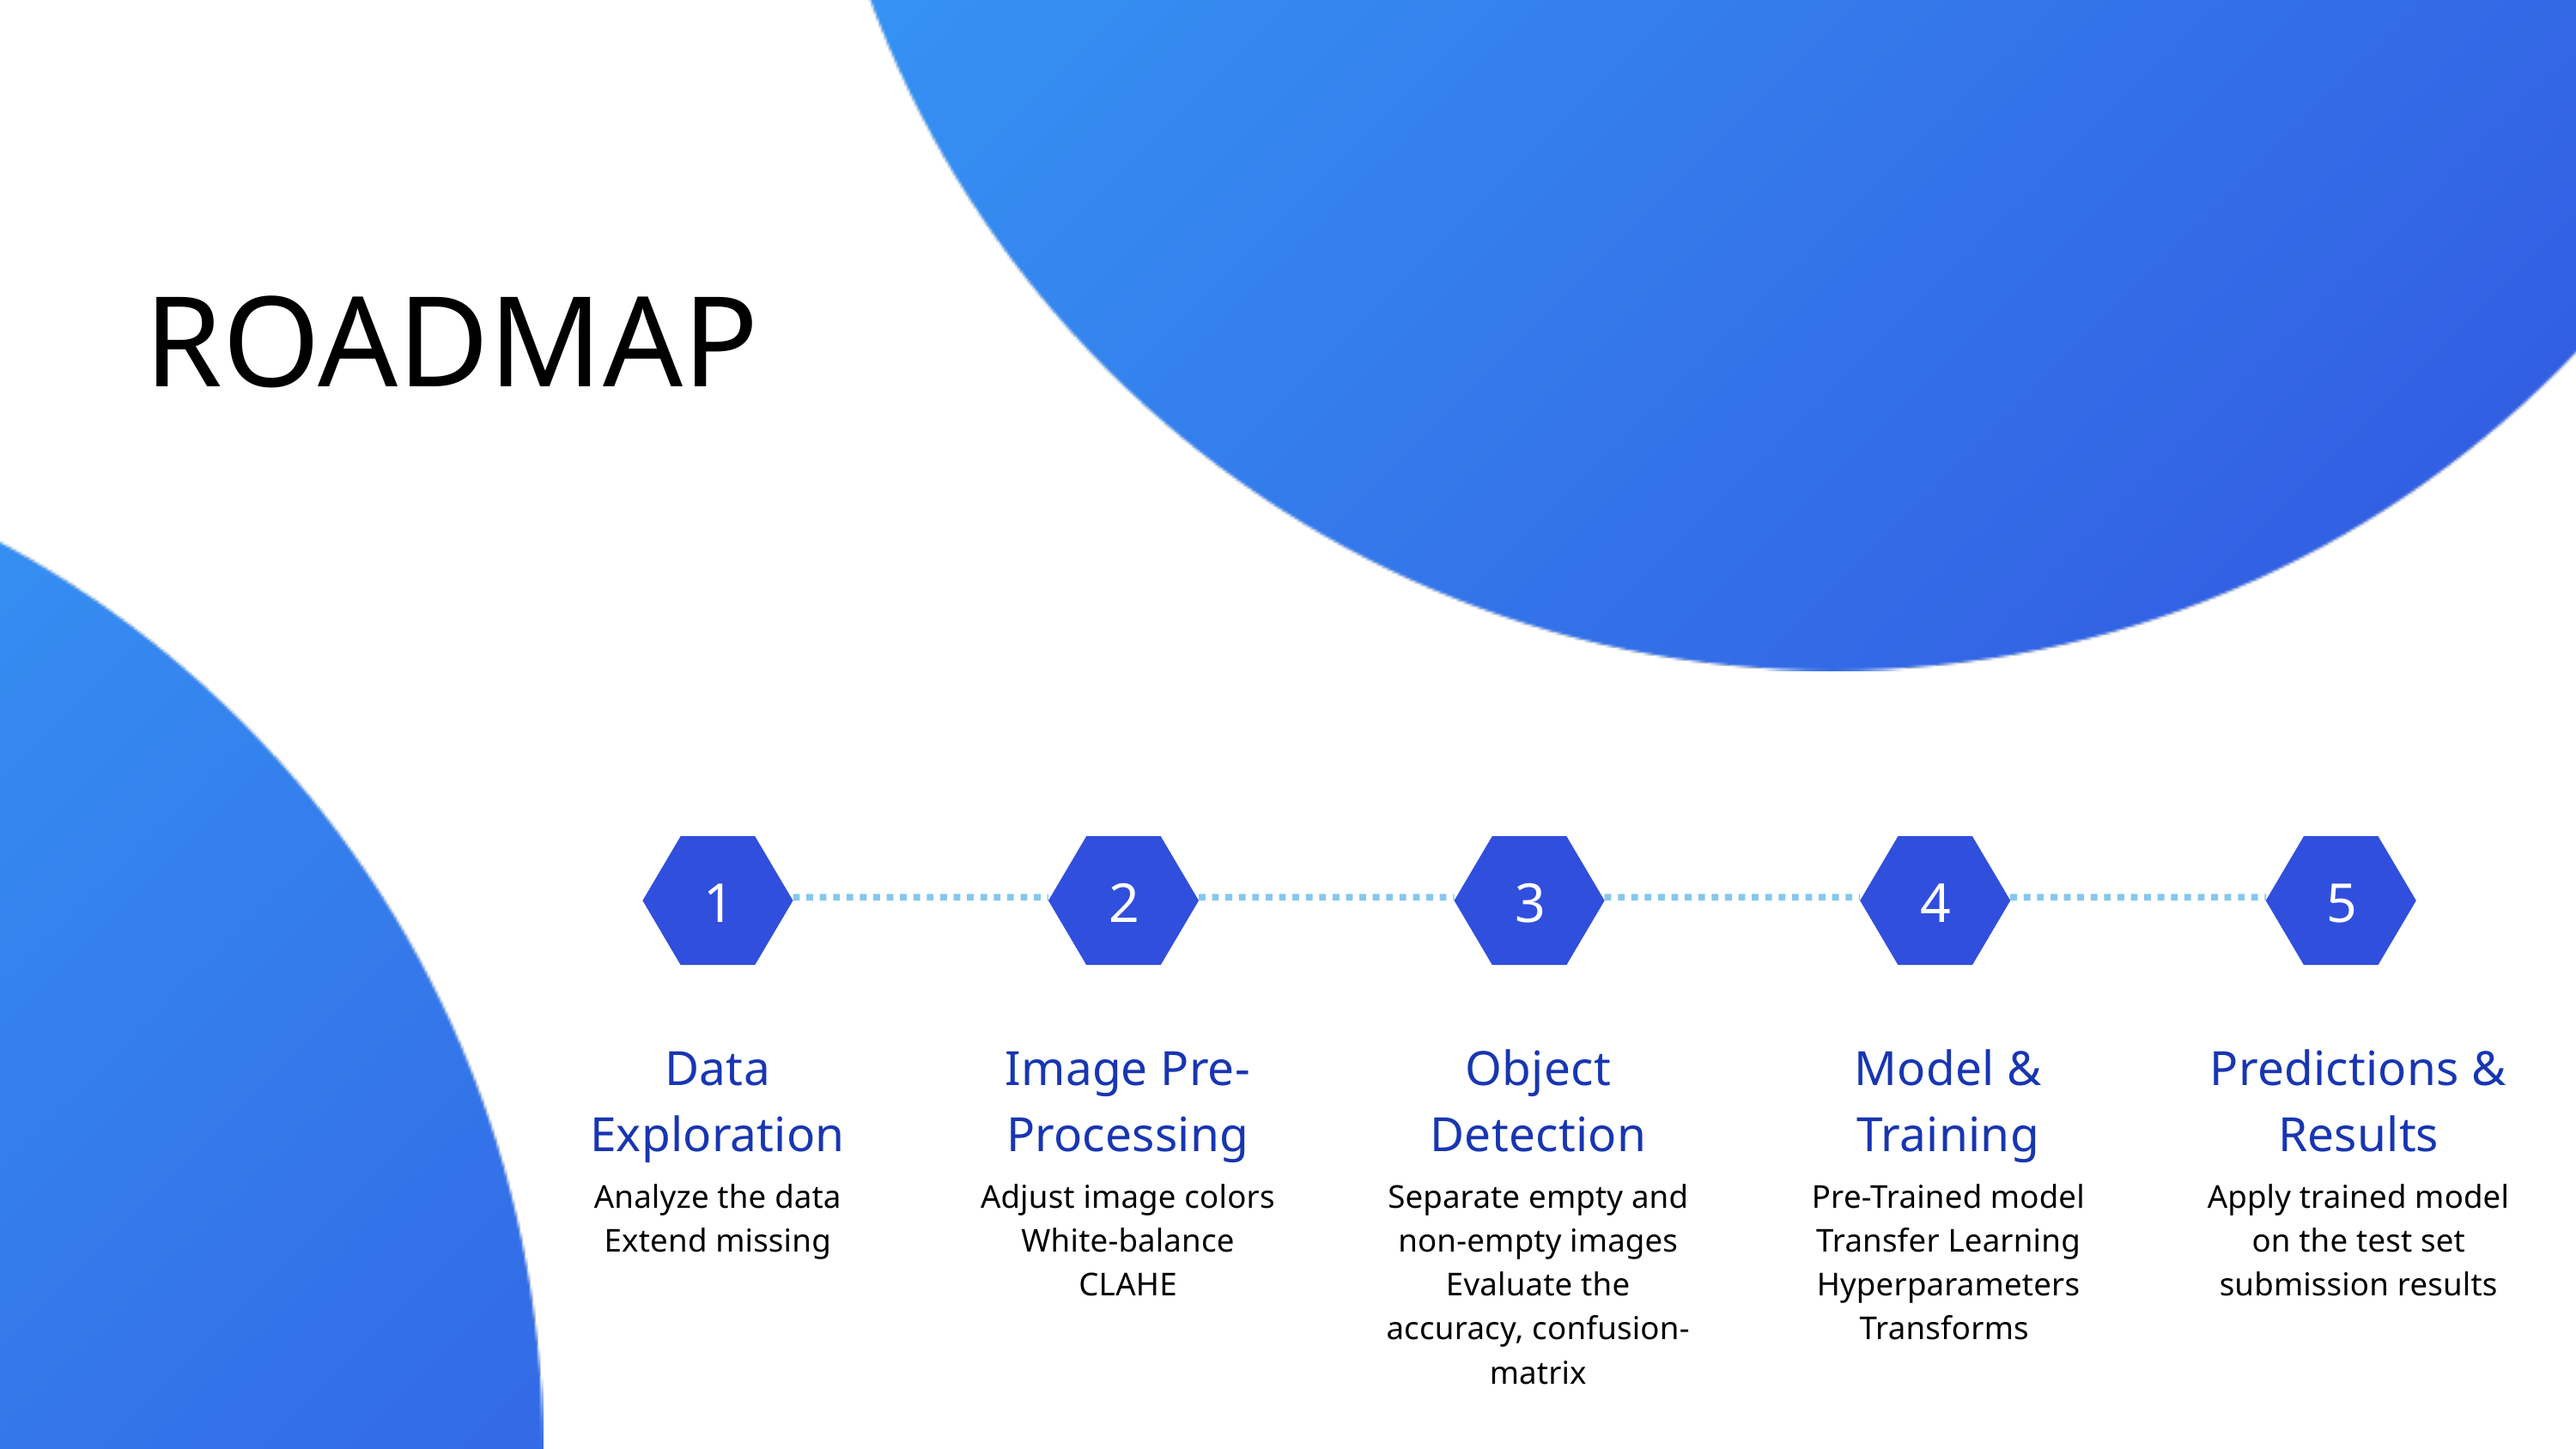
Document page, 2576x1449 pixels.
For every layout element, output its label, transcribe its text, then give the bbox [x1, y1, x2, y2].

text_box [2198, 1034, 2519, 1300]
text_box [557, 1034, 878, 1256]
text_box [1788, 1034, 2109, 1386]
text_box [642, 835, 793, 966]
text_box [1859, 835, 2011, 966]
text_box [2265, 835, 2417, 966]
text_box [1377, 1028, 1699, 1343]
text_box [1454, 835, 1605, 966]
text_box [967, 1034, 1289, 1386]
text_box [1048, 835, 1200, 966]
picture [808, 0, 2576, 672]
text_box ROADMAP [144, 236, 801, 412]
picture [0, 422, 544, 1449]
